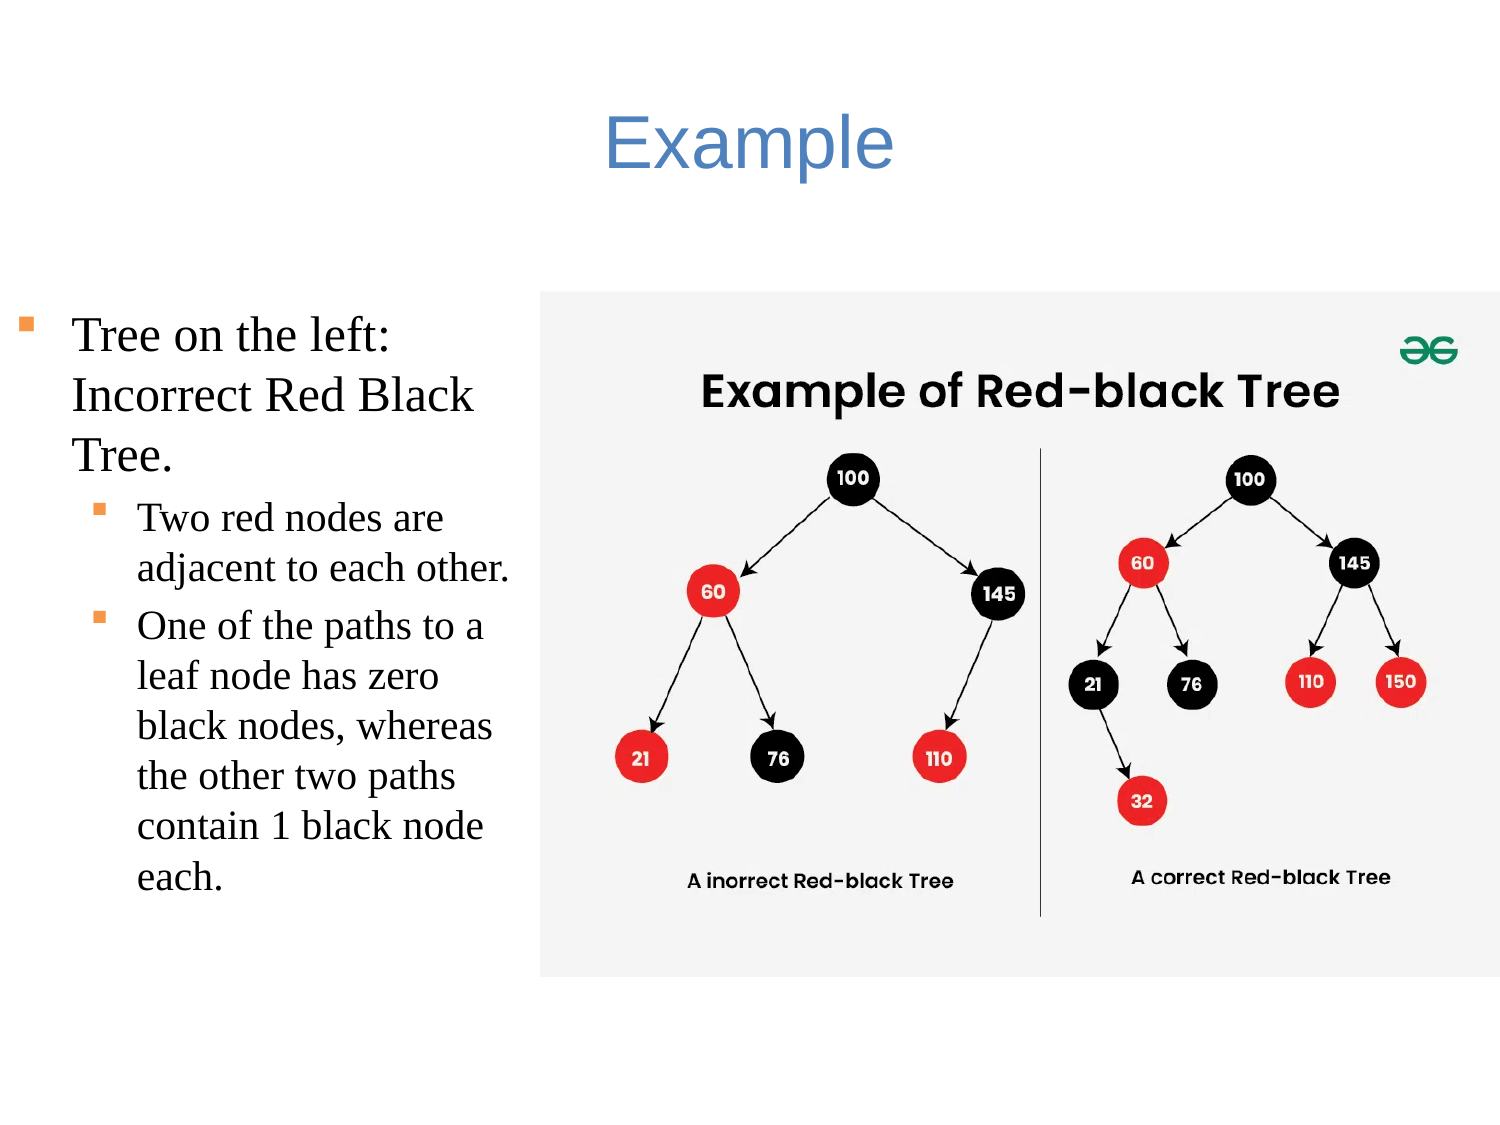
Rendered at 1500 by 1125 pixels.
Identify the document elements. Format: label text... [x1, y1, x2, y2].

list Tree on the left: Incorrect Red Black Tree. Two red nodes are adjacent to each other. One of the paths to a leaf node has zero black nodes, whereas the other two paths contain 1 black node each. [0, 293, 541, 1036]
picture [540, 290, 1500, 977]
title Example [75, 45, 1425, 233]
